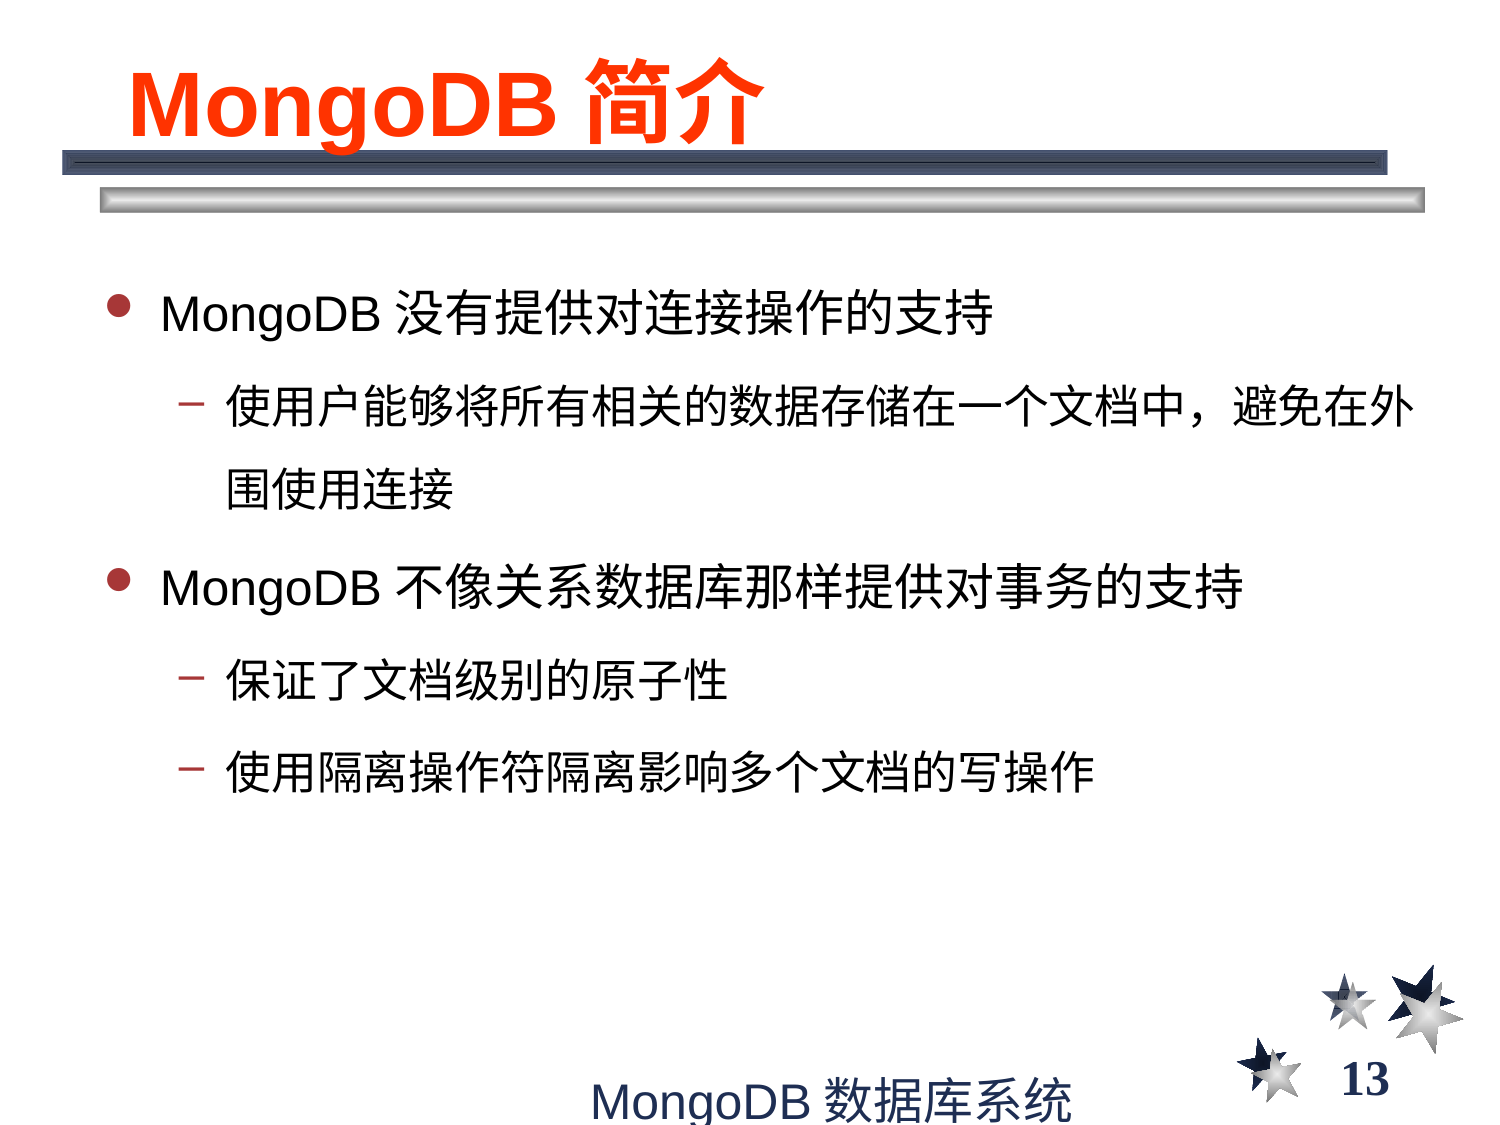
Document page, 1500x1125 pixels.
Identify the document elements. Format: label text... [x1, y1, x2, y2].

slide_number 13 [1324, 1049, 1489, 1101]
title MongoDB简介 [112, 24, 1388, 163]
footer MongoDB数据库系统 [575, 1062, 1188, 1113]
list MongoDB没有提供对连接操作的支持 使用户能够将所有相关的数据存储在一个文档中，避免在外围使用连接 MongoDB不像关系数据库那样提供对事务的支持 保证了文档级别的原子性 使用隔离操作符隔离影响多个文档的写操作 [88, 243, 1447, 1044]
